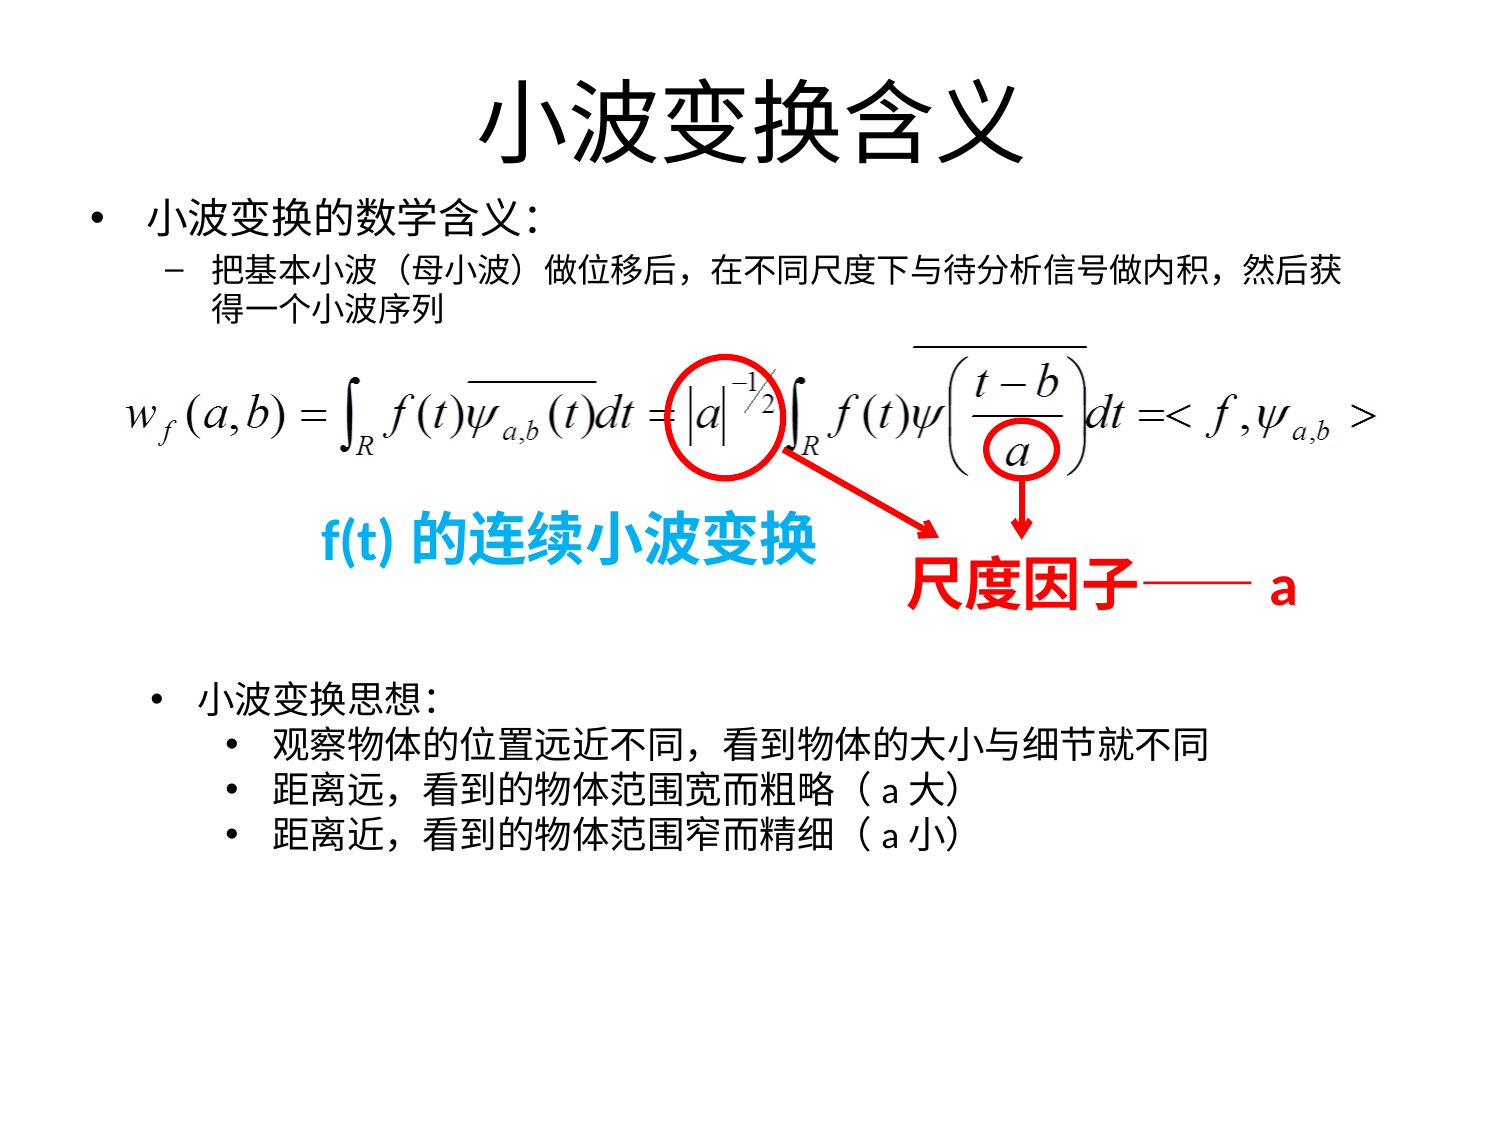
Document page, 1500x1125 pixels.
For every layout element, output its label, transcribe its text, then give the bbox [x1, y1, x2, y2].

text_box 尺度因子——a [891, 539, 1353, 625]
title 小波变换含义 [76, 54, 1427, 185]
text_box 小波变换思想： 观察物体的位置远近不同，看到物体的大小与细节就不同 距离远，看到的物体范围宽而粗略（a大） 距离近，看到的物体范围窄而精细（a小） [135, 668, 1282, 864]
text_box f(t)的连续小波变换 [306, 494, 838, 580]
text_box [782, 449, 940, 538]
list 小波变换的数学含义： 把基本小波（母小波）做位移后，在不同尺度下与待分析信号做内积，然后获得一个小波序列 [75, 184, 1376, 350]
picture [117, 337, 1387, 486]
